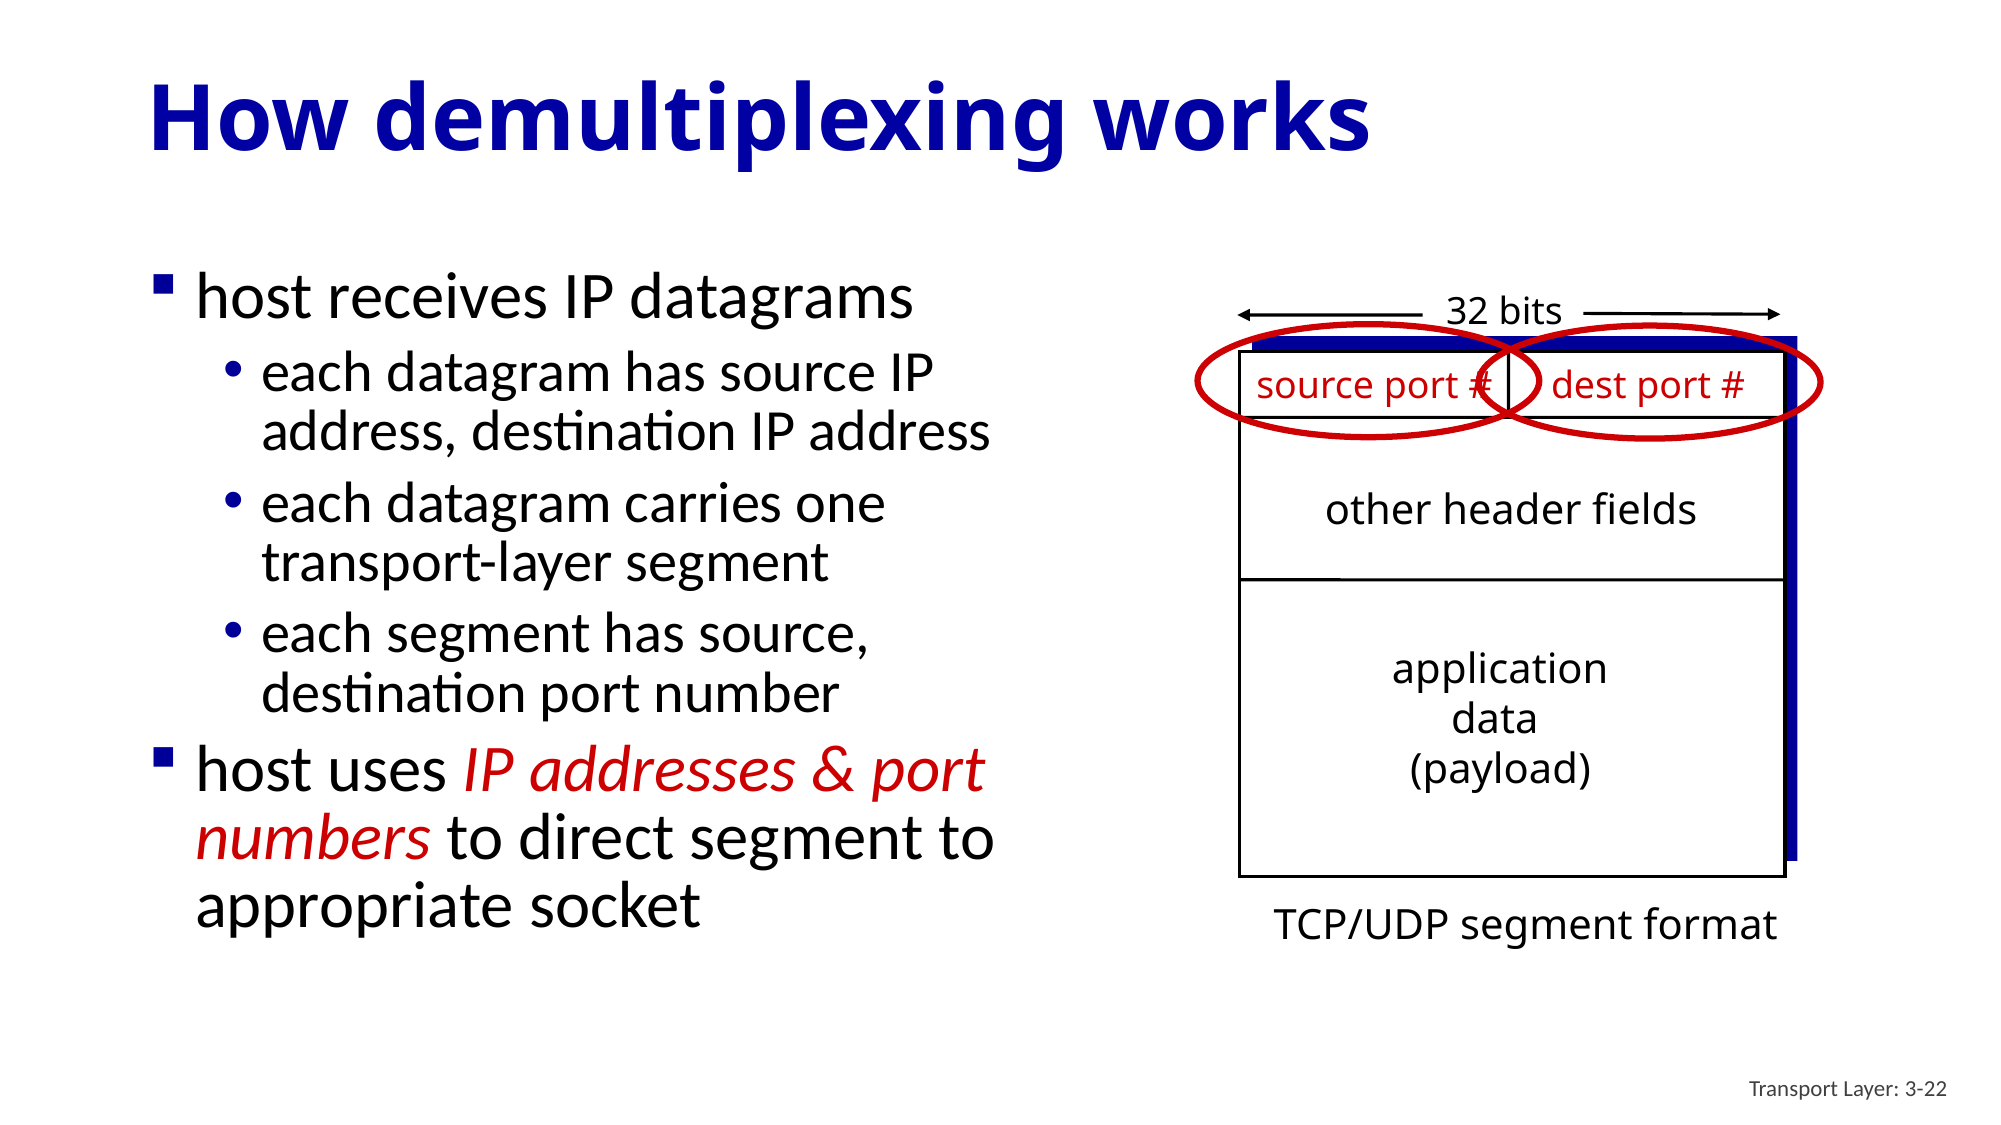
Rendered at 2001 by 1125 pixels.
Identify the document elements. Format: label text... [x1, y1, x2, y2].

text_box host receives IP datagrams each datagram has source IP address, destination IP address each datagram carries one transport-layer segment each segment has source, destination port number host uses IP addresses & port numbers to direct segment to appropriate socket [133, 256, 1069, 715]
text_box [1196, 343, 1237, 418]
title How demultiplexing works [131, 47, 1952, 195]
text_box [1798, 353, 1822, 411]
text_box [1237, 279, 1798, 956]
slide_number Transport Layer: 3-22 [1512, 1056, 1963, 1117]
